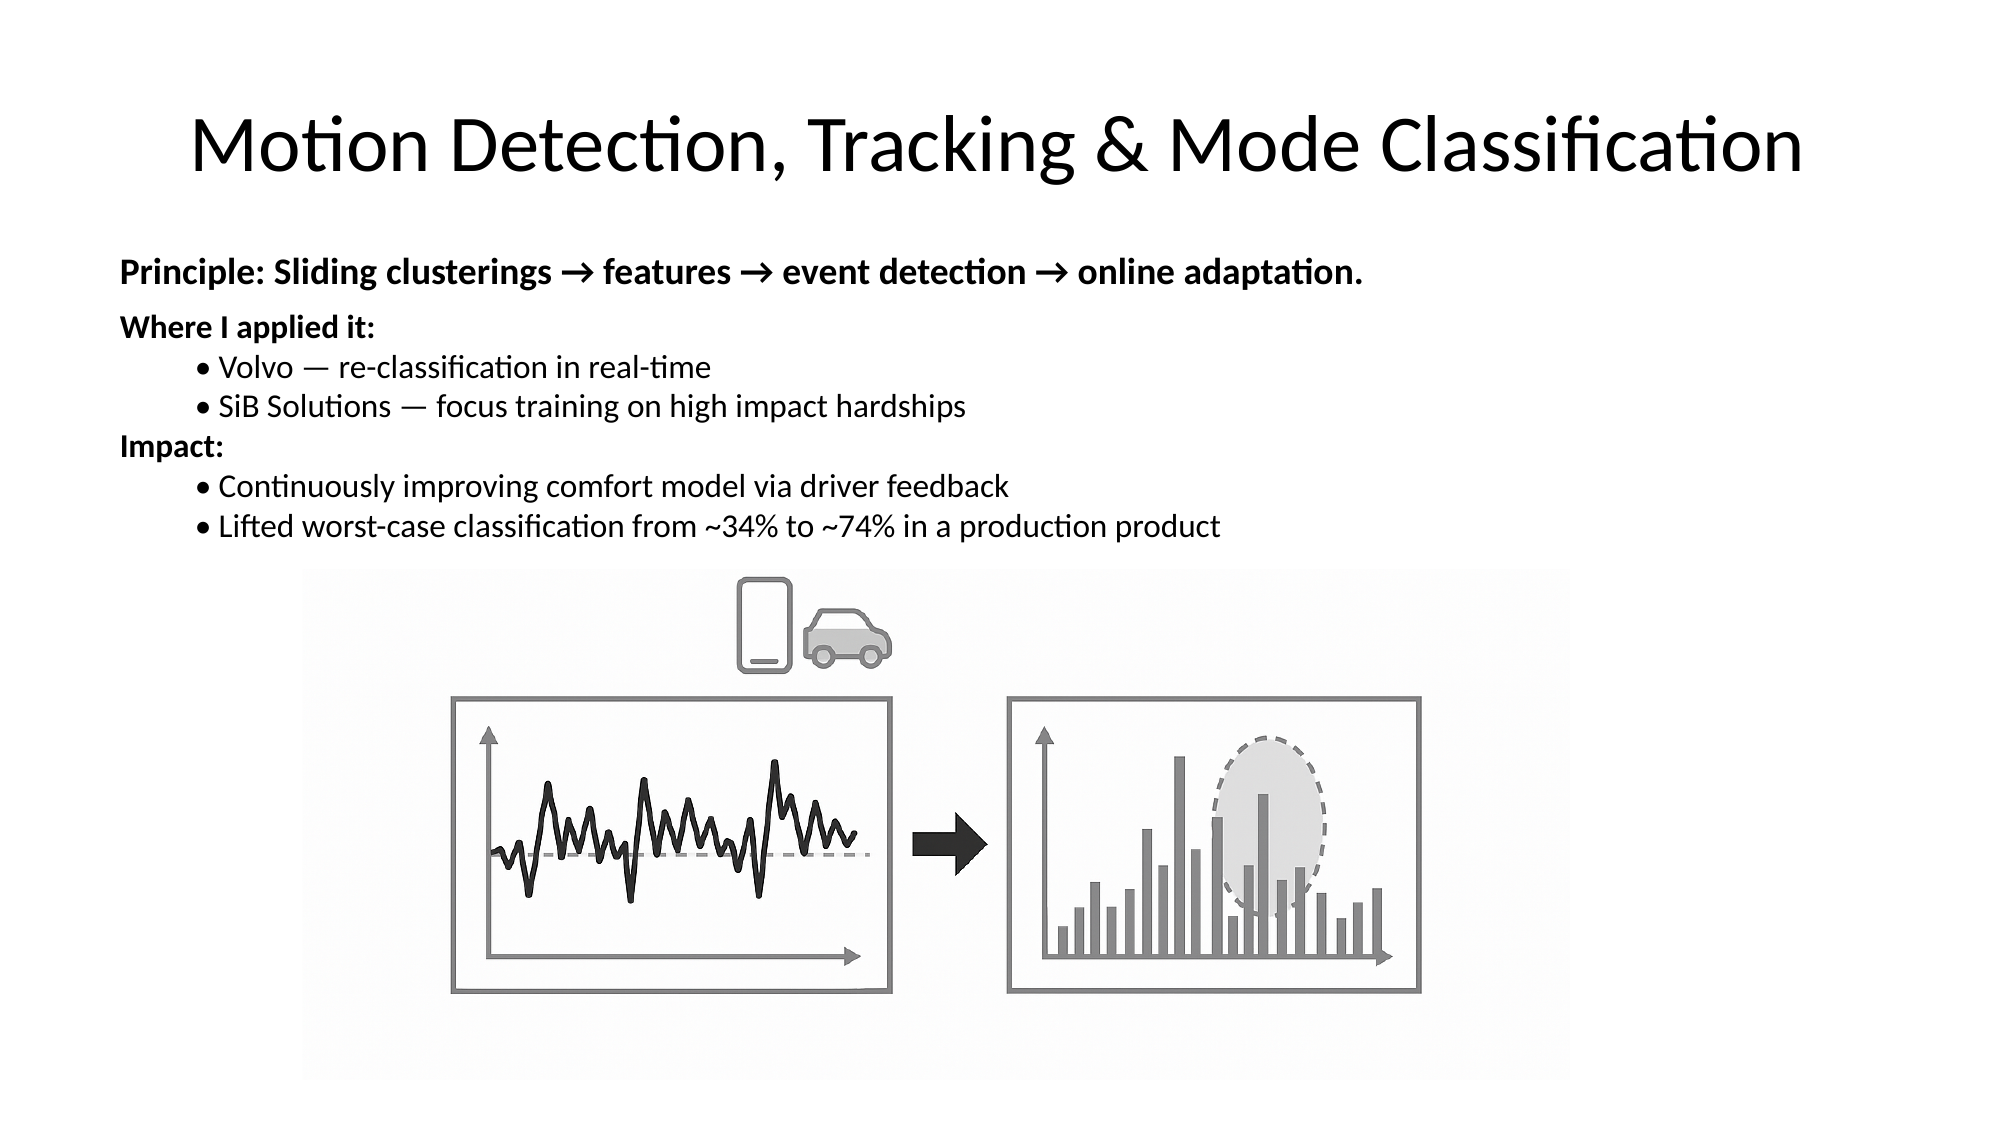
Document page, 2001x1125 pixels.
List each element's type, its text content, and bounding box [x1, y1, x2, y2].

picture [302, 569, 1571, 1081]
title Motion Detection, Tracking & Mode Classification [75, 45, 1923, 233]
text_box Principle: Sliding clusterings → features → event detection → online adaptation. Where I applied it: • Volvo — re-classification in real-time • SiB Solutions — focus training on high impact hardships Impact: • Continuously improving comfort model via driver feedback • Lifted worst-case classification from ~34% to ~74% in a production product [105, 239, 1890, 552]
